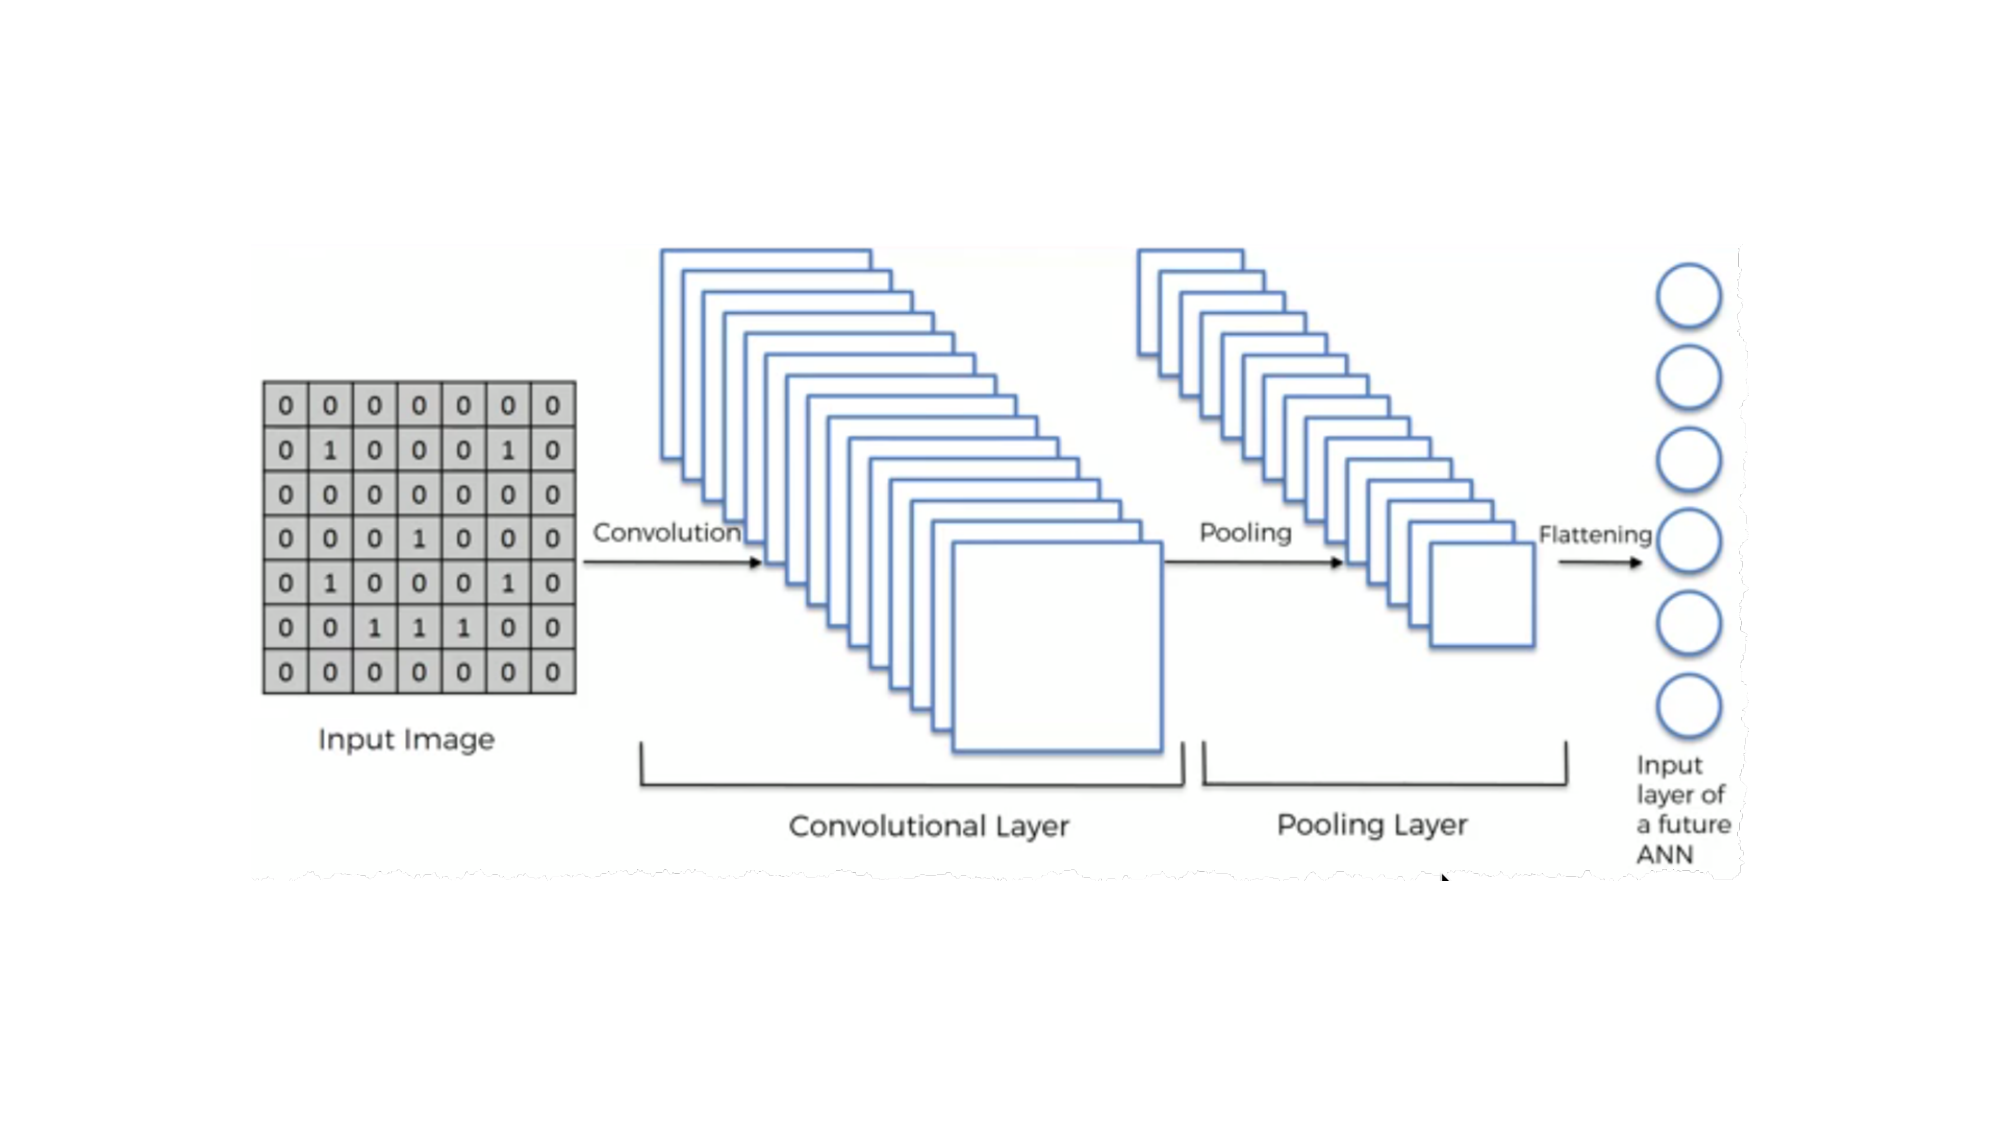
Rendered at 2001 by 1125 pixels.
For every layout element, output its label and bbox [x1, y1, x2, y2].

picture [251, 244, 1749, 881]
